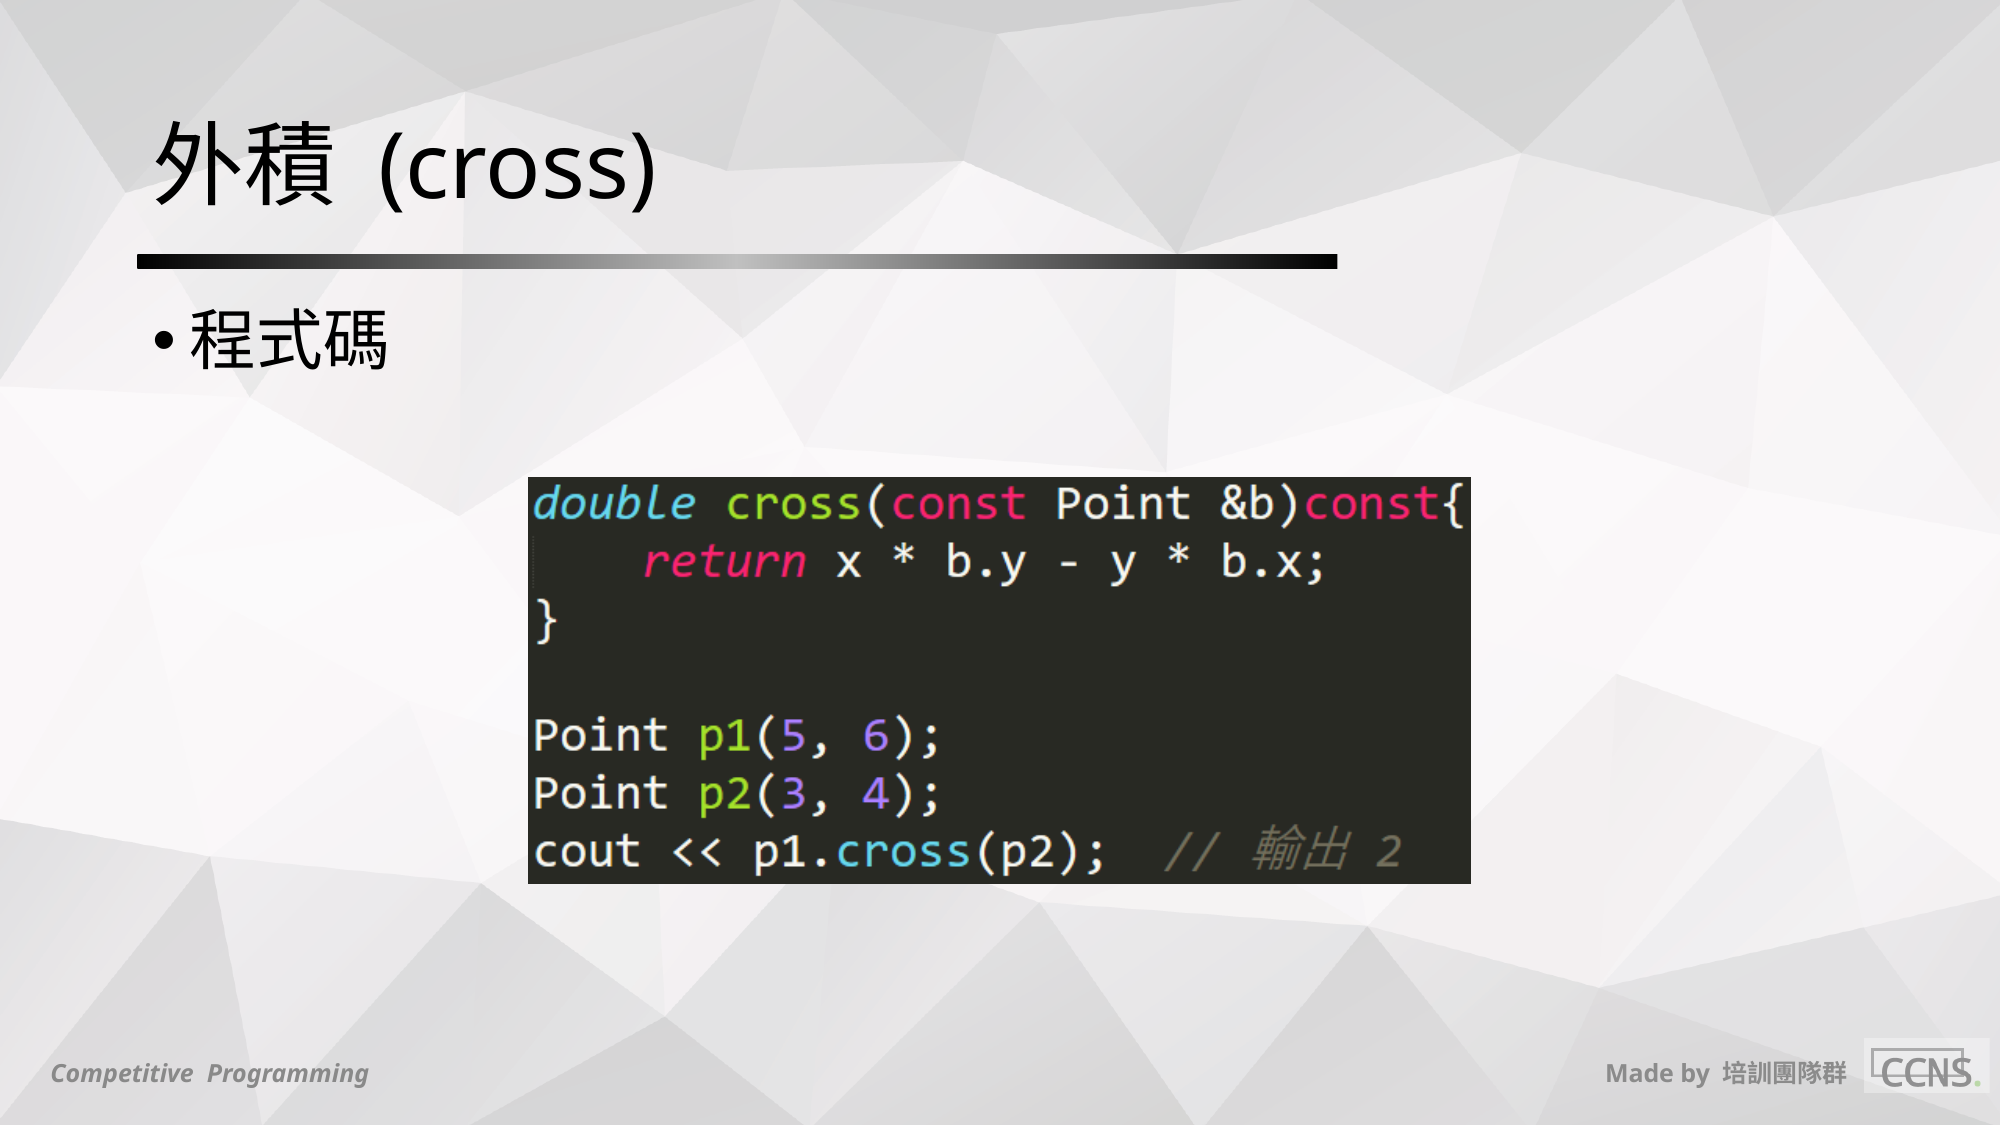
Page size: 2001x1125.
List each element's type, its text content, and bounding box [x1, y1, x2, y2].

title 外積 (cross) [137, 59, 1863, 278]
picture [0, 0, 2000, 1125]
list 程式碼 [137, 299, 1863, 1014]
